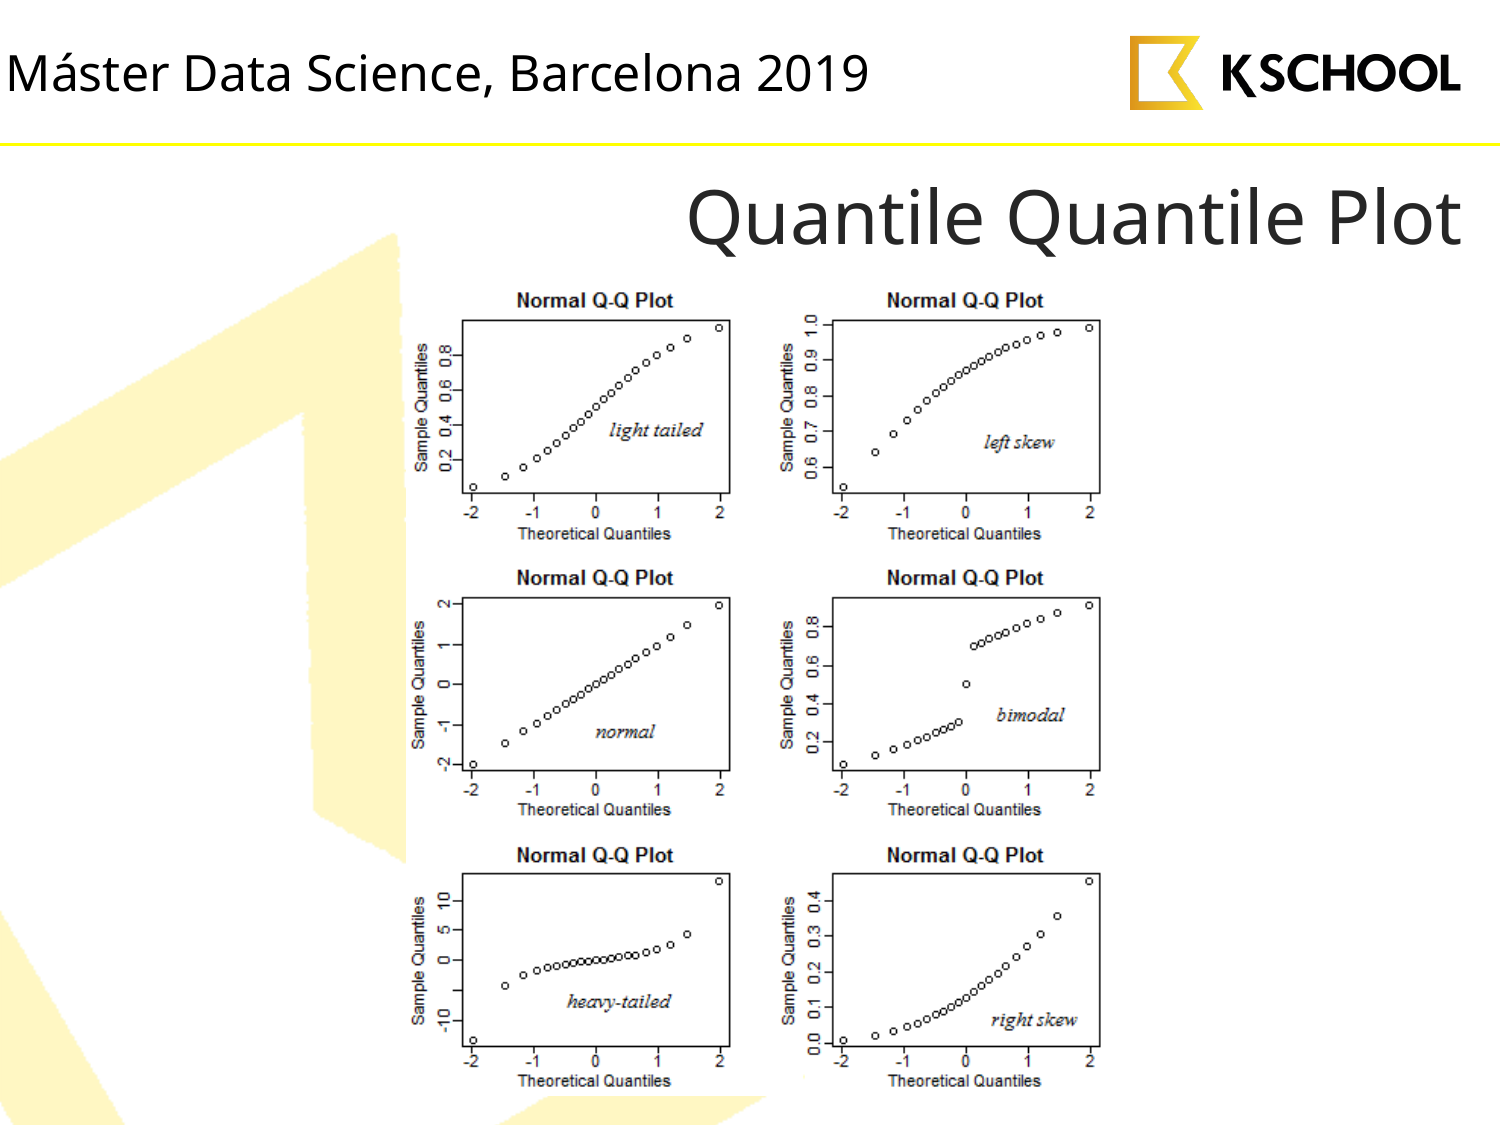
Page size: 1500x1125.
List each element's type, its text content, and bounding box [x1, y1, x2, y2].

picture [1121, 23, 1473, 120]
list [406, 282, 1116, 1097]
title Quantile Quantile Plot [265, 162, 1478, 283]
picture [0, 188, 919, 1125]
